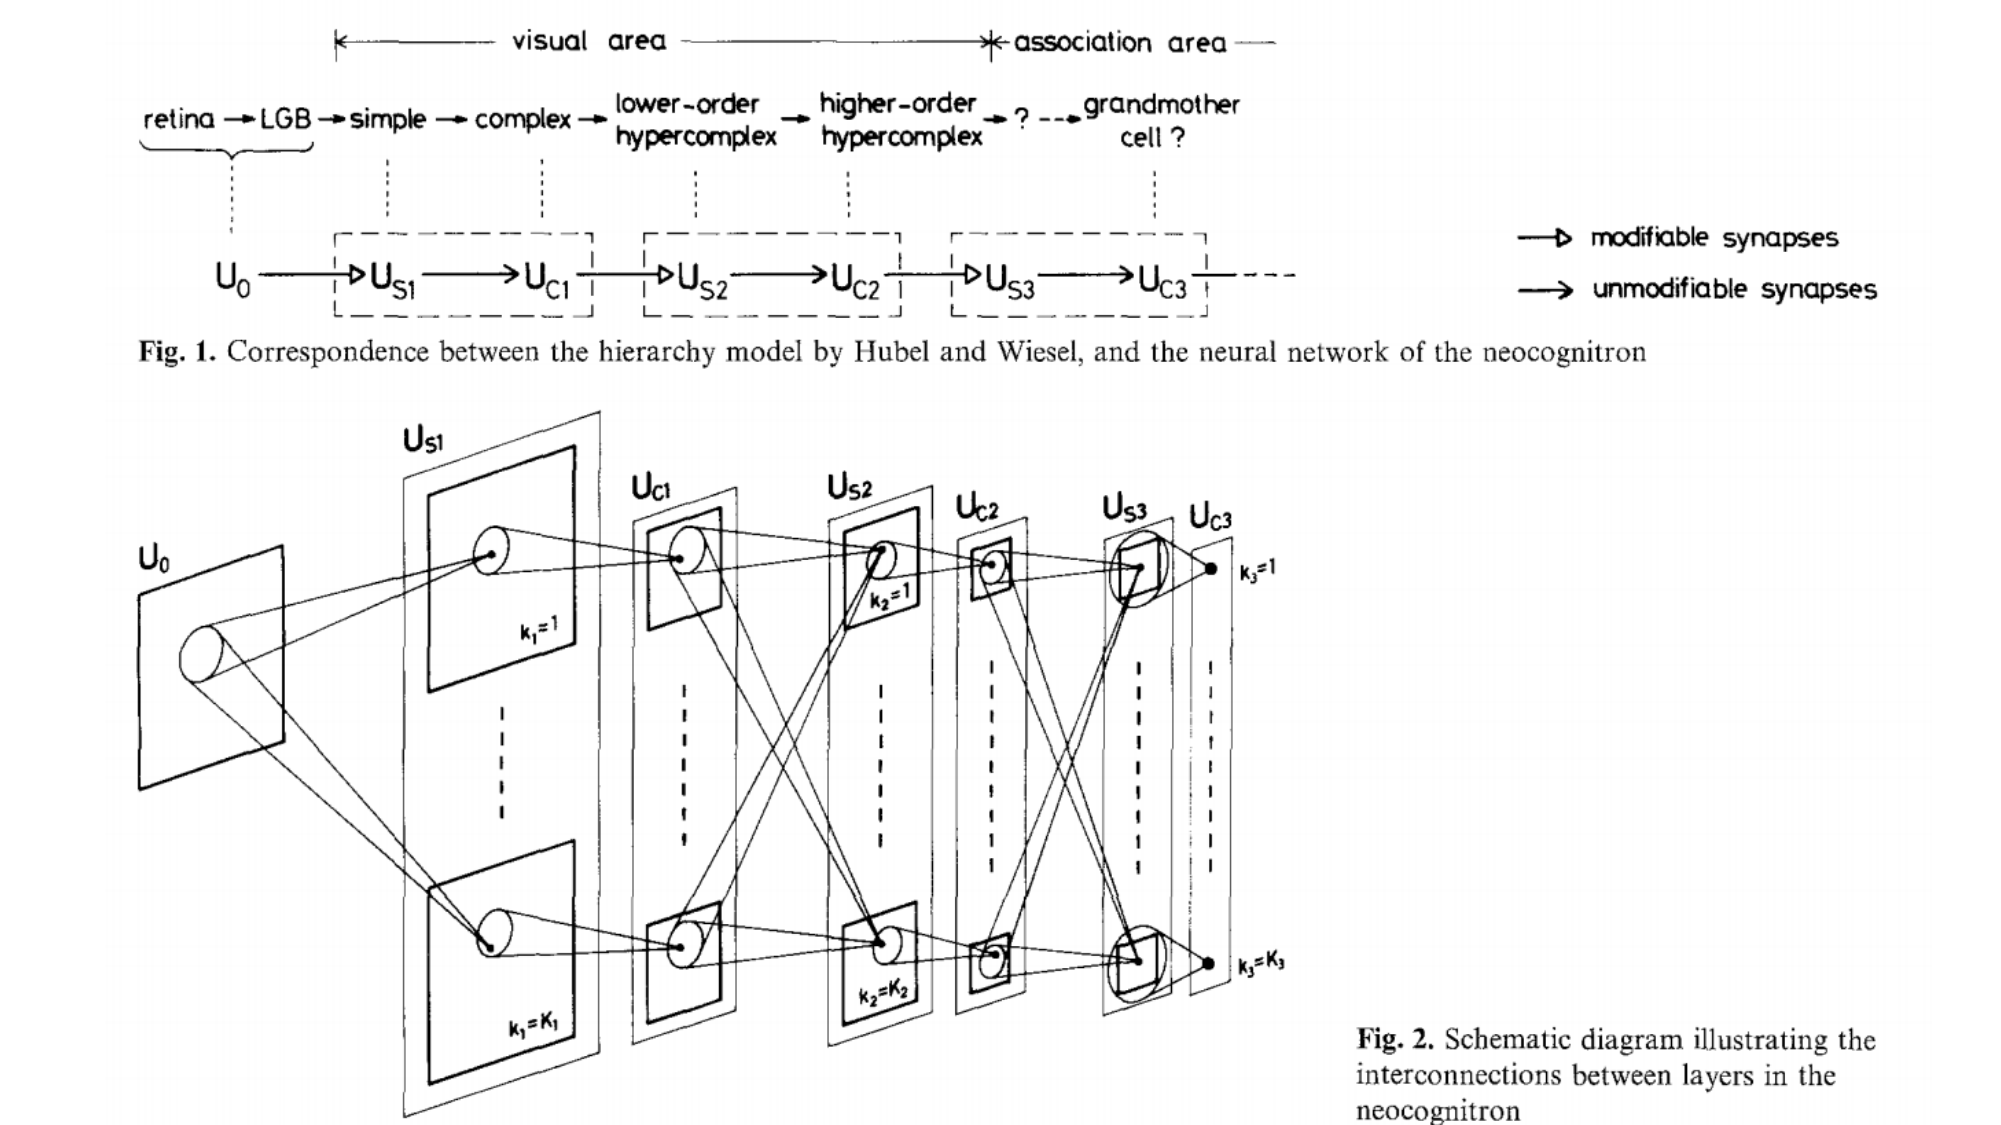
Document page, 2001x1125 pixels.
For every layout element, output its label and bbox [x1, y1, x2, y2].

list [105, 0, 1932, 1125]
